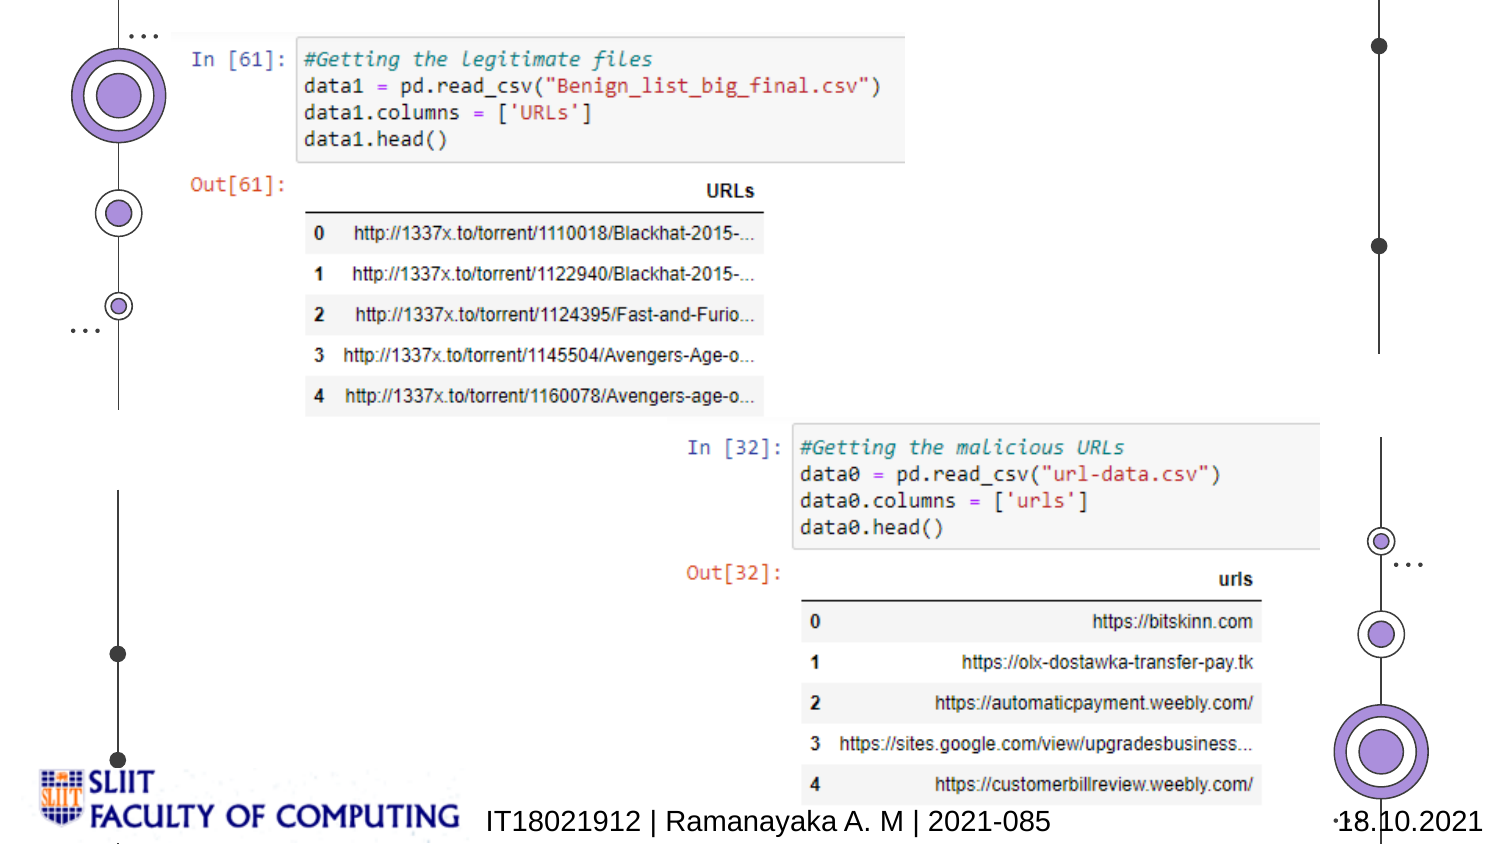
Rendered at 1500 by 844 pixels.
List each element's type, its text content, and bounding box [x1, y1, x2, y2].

picture [171, 32, 1320, 821]
text_box IT18021912 | Ramanayaka A. M | 2021-085 18.10.2021 [476, 795, 1500, 844]
picture [20, 768, 472, 844]
